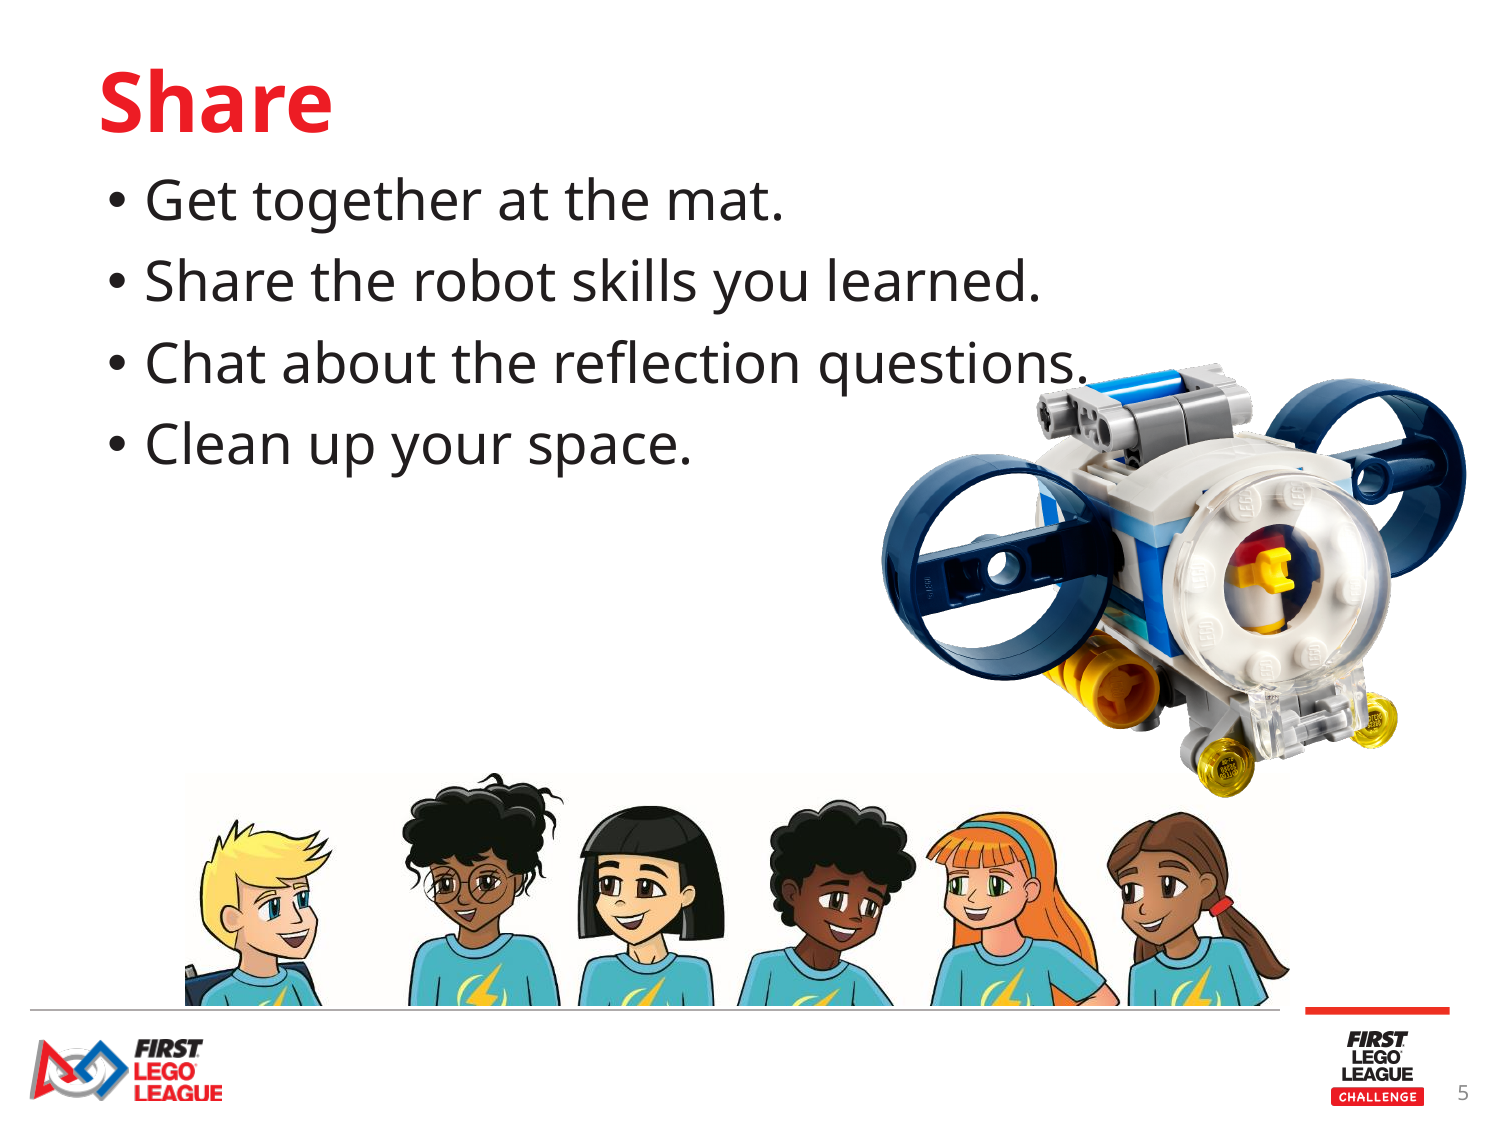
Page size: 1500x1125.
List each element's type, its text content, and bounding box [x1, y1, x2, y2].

picture [185, 260, 1500, 1006]
title Share [83, 42, 1406, 168]
list Get together at the mat. Share the robot skills you learned. Chat about the reflection questions. Clean up your space. [92, 164, 1415, 772]
slide_number 5 [1425, 1076, 1484, 1111]
